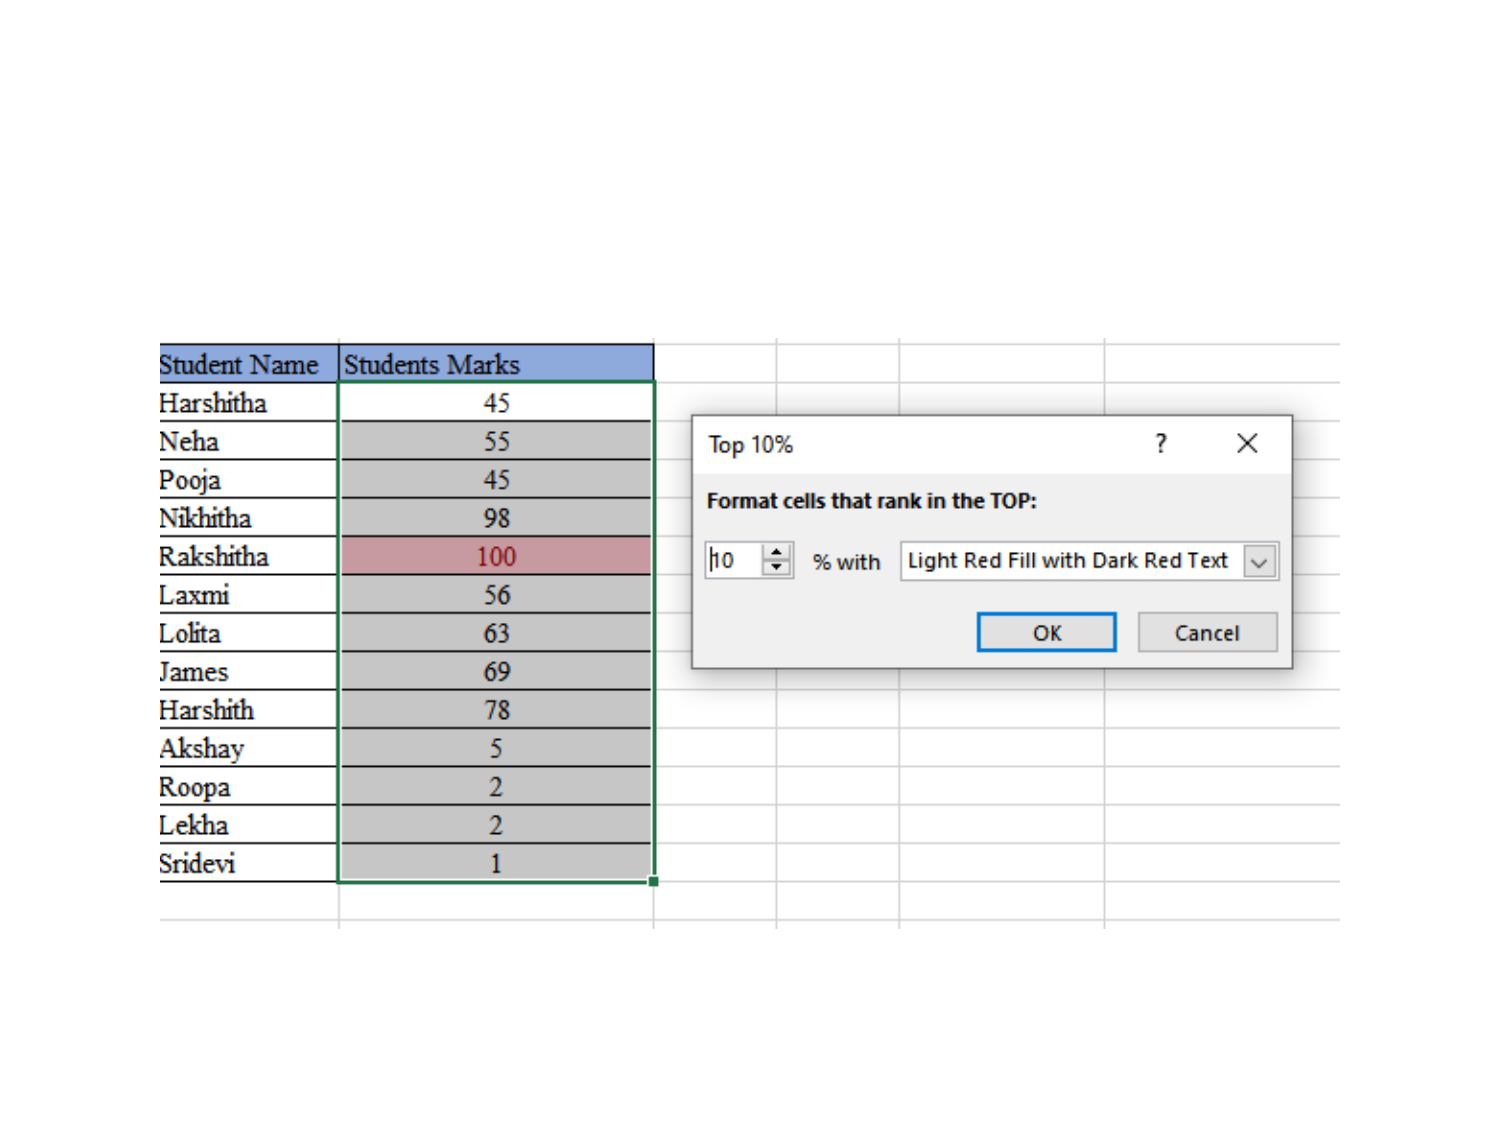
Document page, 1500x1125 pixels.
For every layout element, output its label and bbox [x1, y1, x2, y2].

picture [160, 338, 1340, 930]
